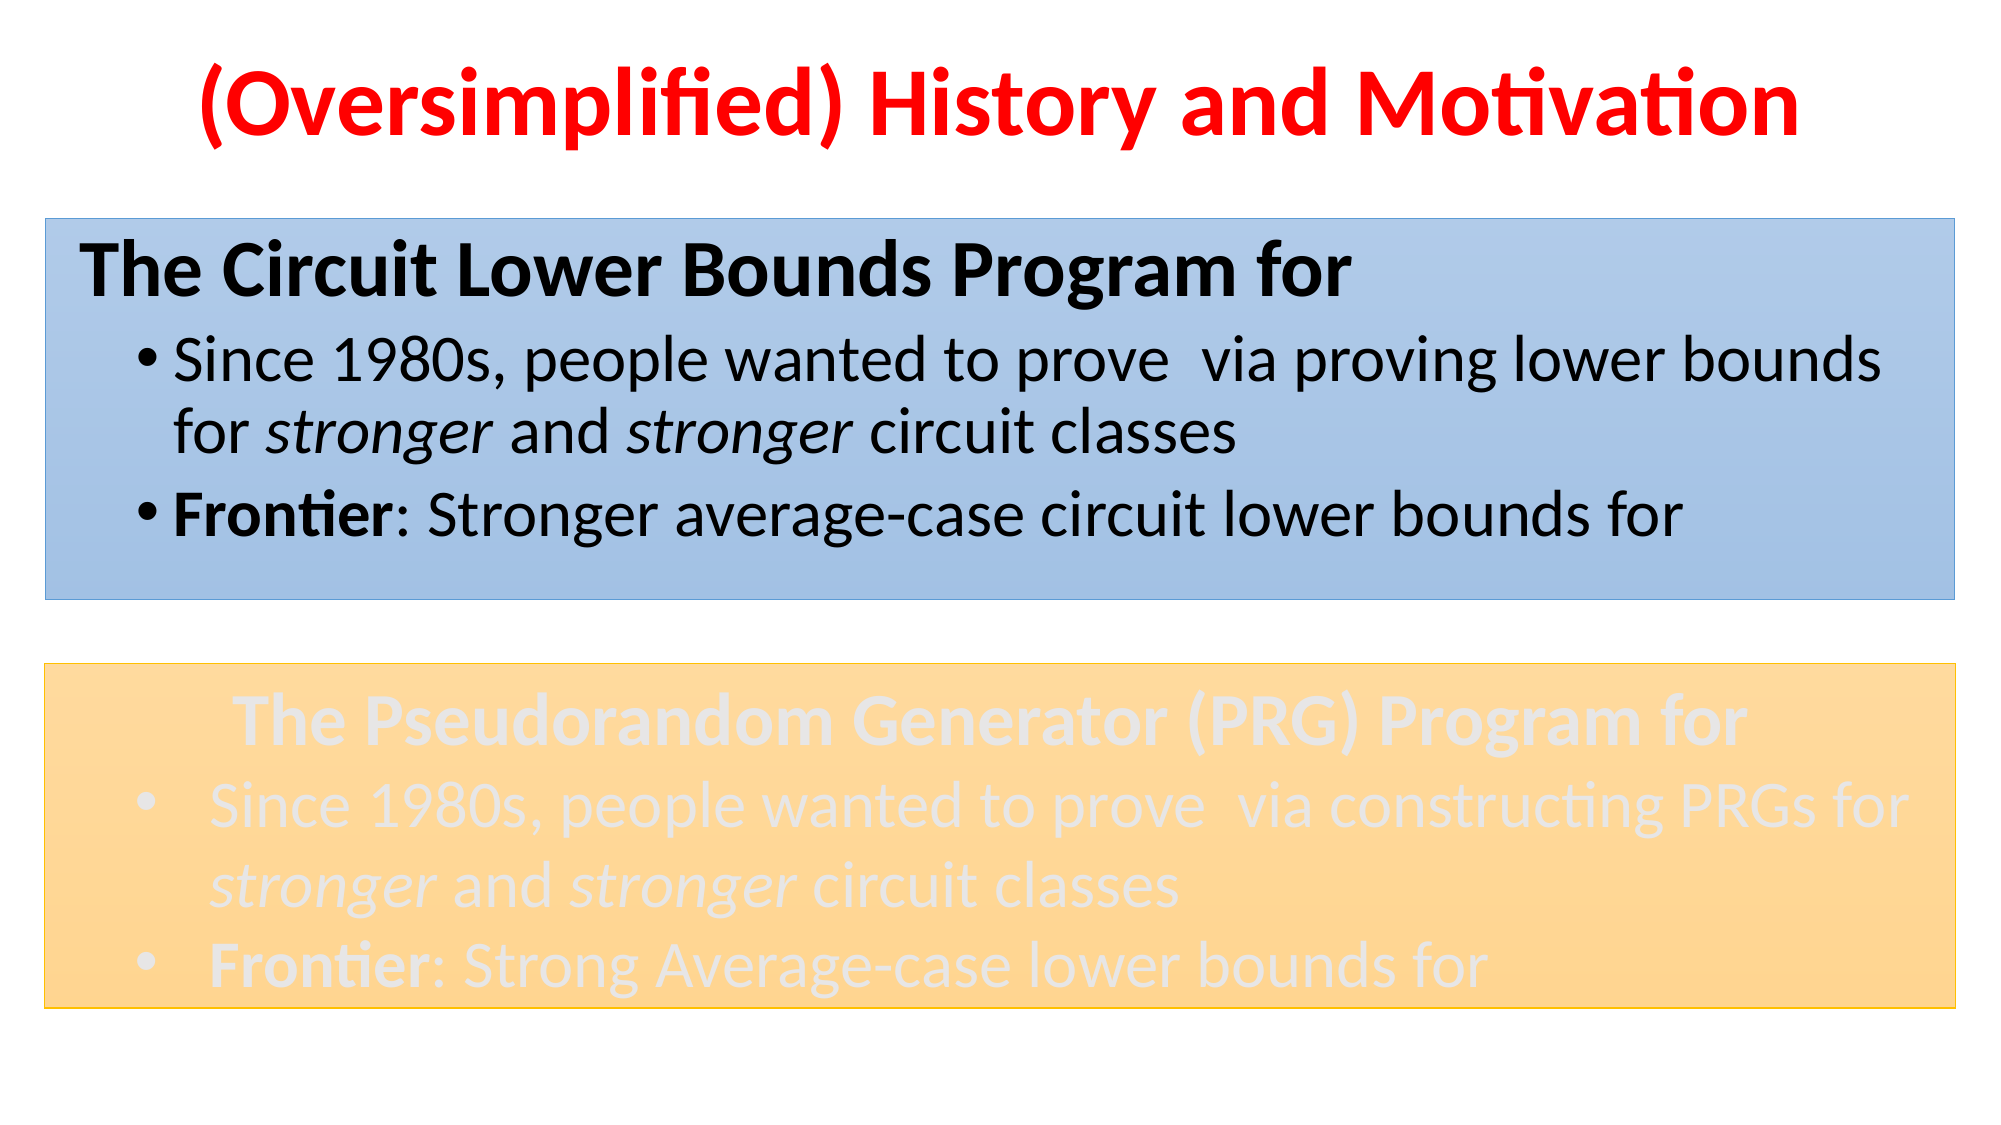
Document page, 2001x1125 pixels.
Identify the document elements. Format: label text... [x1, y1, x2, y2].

title (Oversimplified) History and Motivation [54, 12, 1946, 195]
